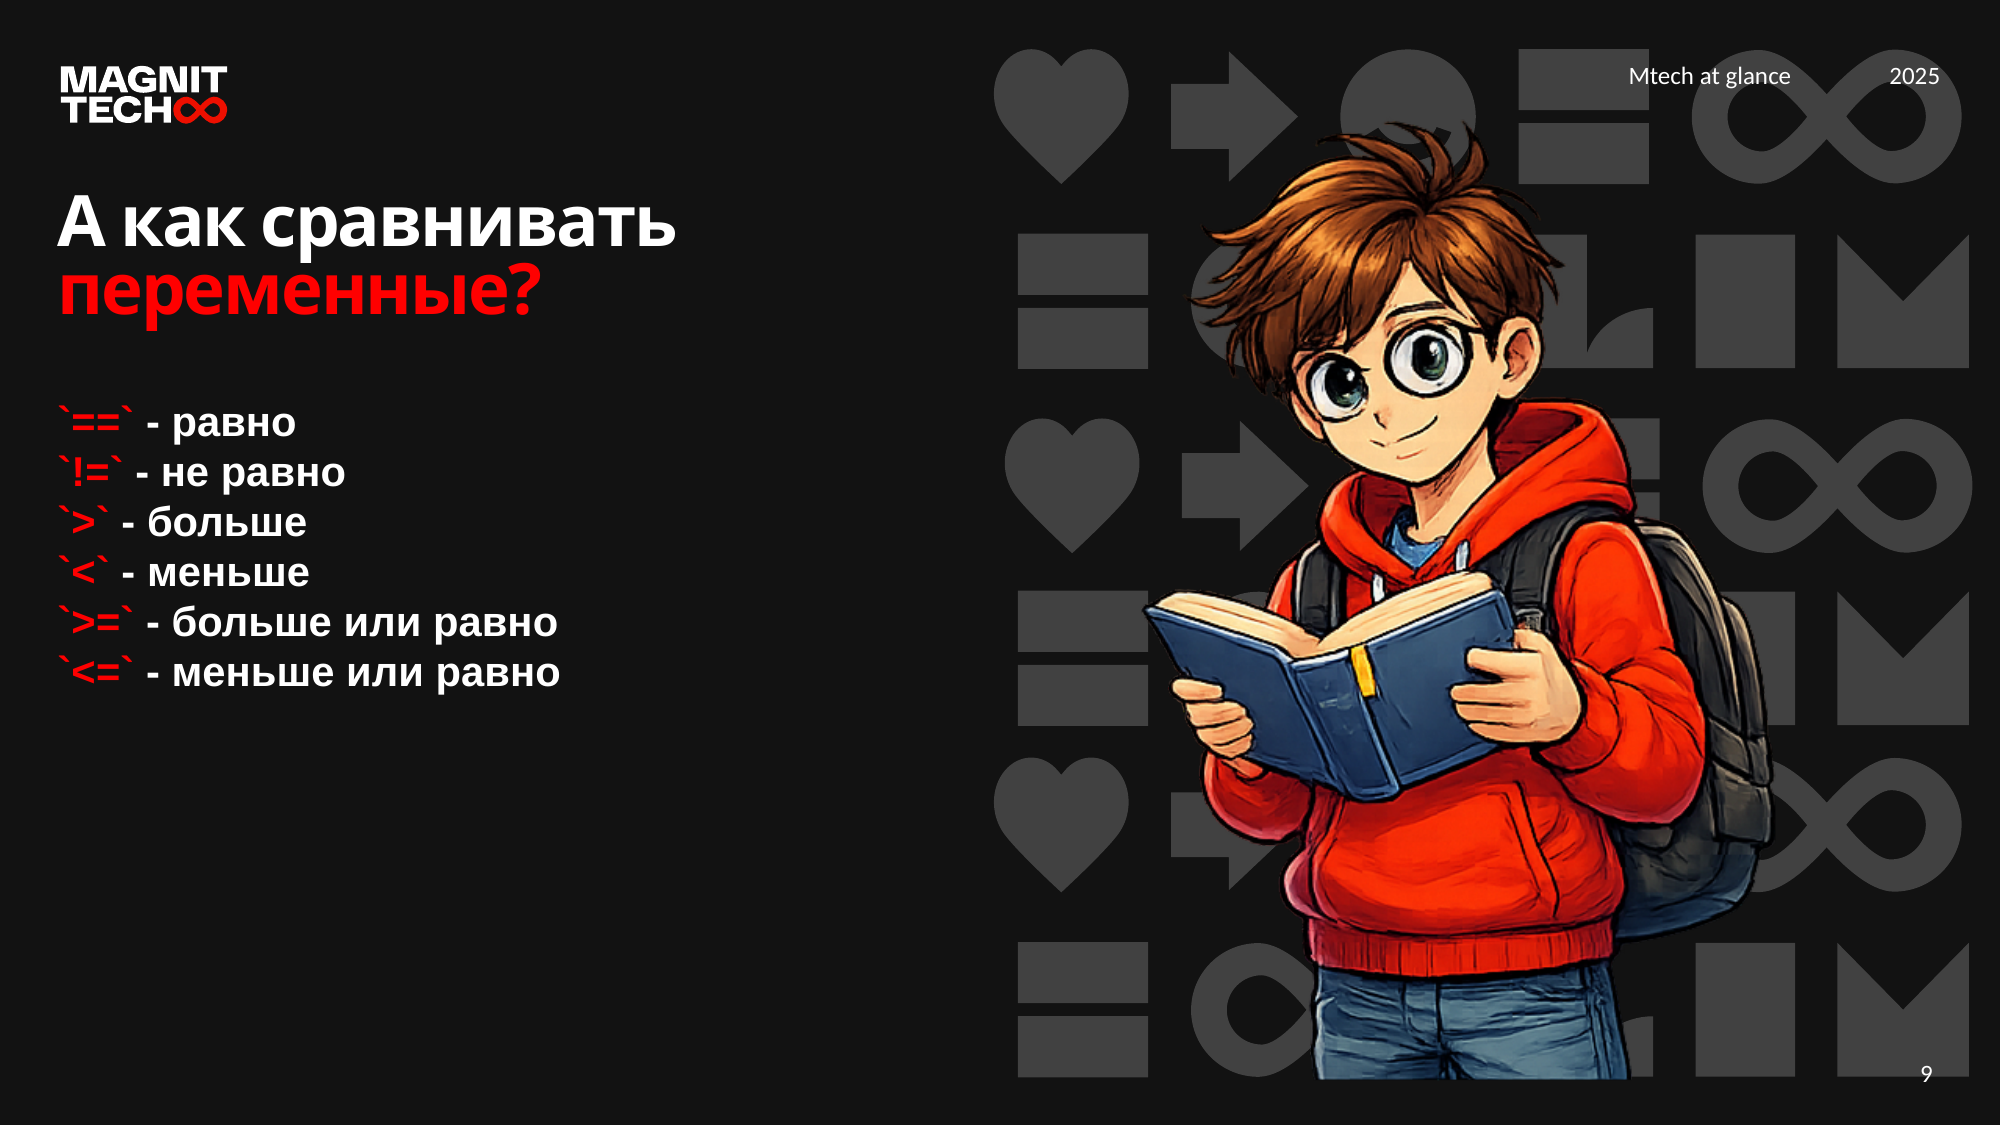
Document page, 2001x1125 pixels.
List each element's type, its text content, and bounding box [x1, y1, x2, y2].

text_box А как сравнивать переменные? [42, 184, 933, 344]
slide_number 9 [1845, 1042, 1948, 1103]
text_box `==` - равно `!=` - не равно `>` - больше `<` - меньше `>=` - больше или равно `<=` - меньше или равно [42, 387, 614, 738]
picture [1081, 98, 1846, 1088]
